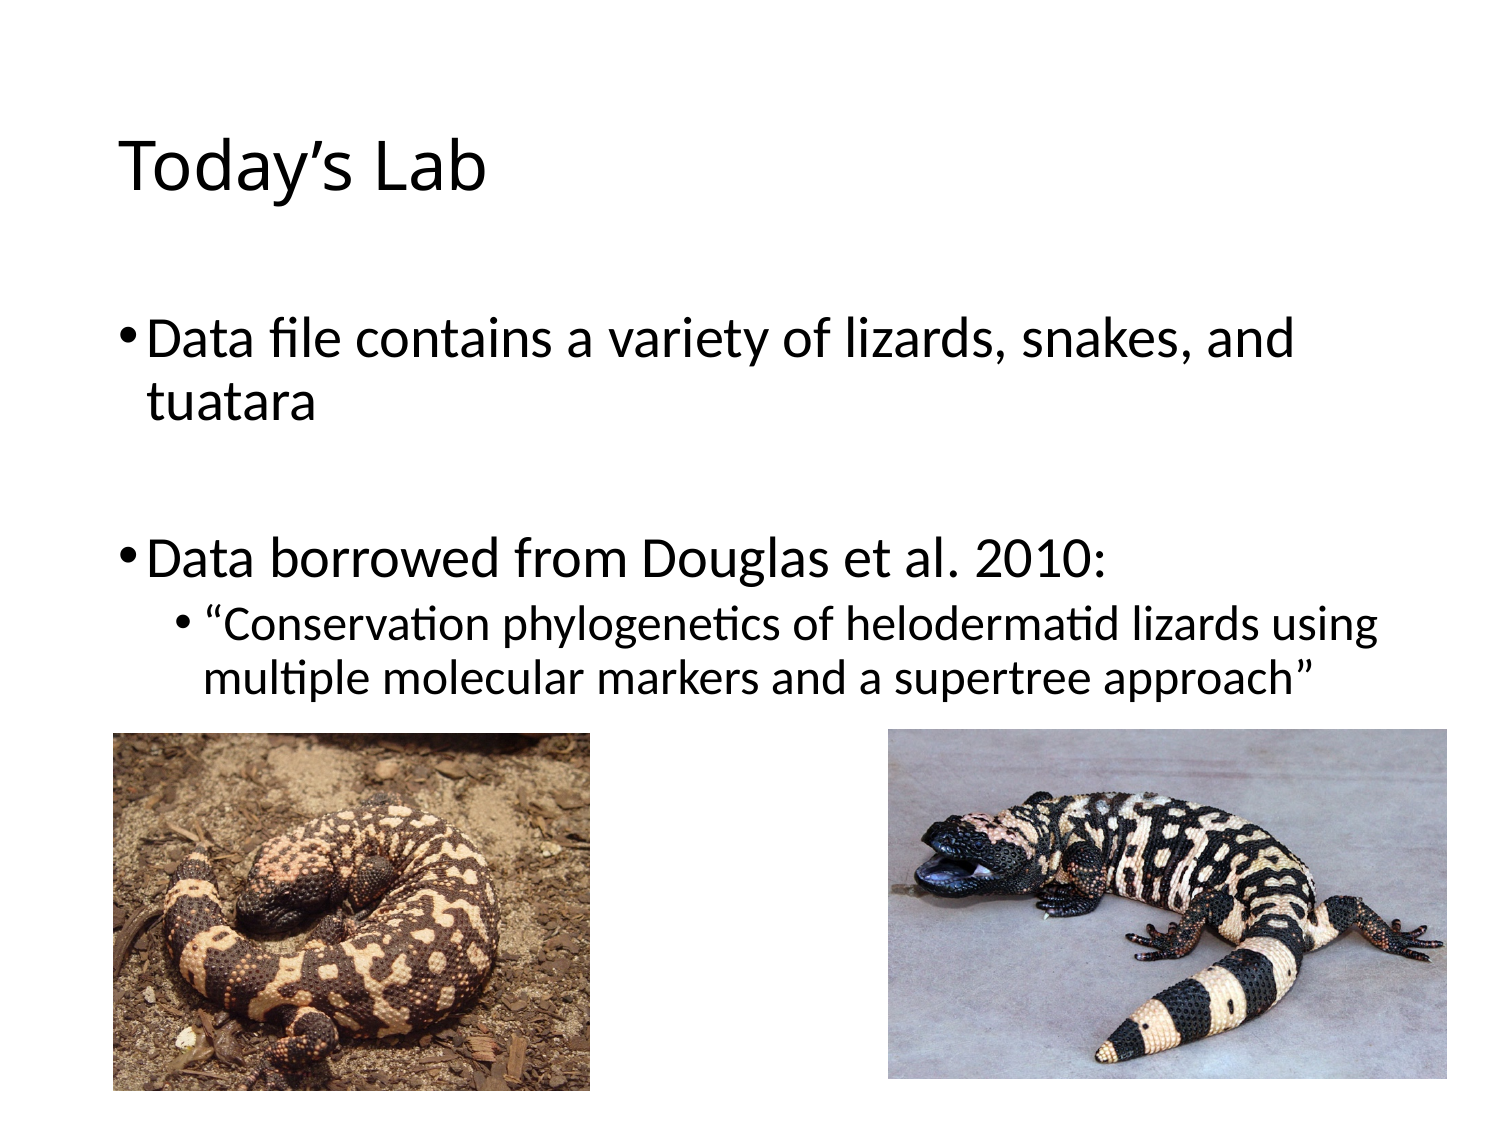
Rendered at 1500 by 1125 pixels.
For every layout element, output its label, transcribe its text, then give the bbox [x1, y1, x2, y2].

picture [888, 729, 1447, 1080]
title Today’s Lab [103, 59, 1397, 278]
picture [113, 733, 590, 1091]
list Data file contains a variety of lizards, snakes, and tuatara Data borrowed from Douglas et al. 2010: “Conservation phylogenetics of helodermatid lizards using multiple molecular markers and a supertree approach” [103, 299, 1397, 1014]
